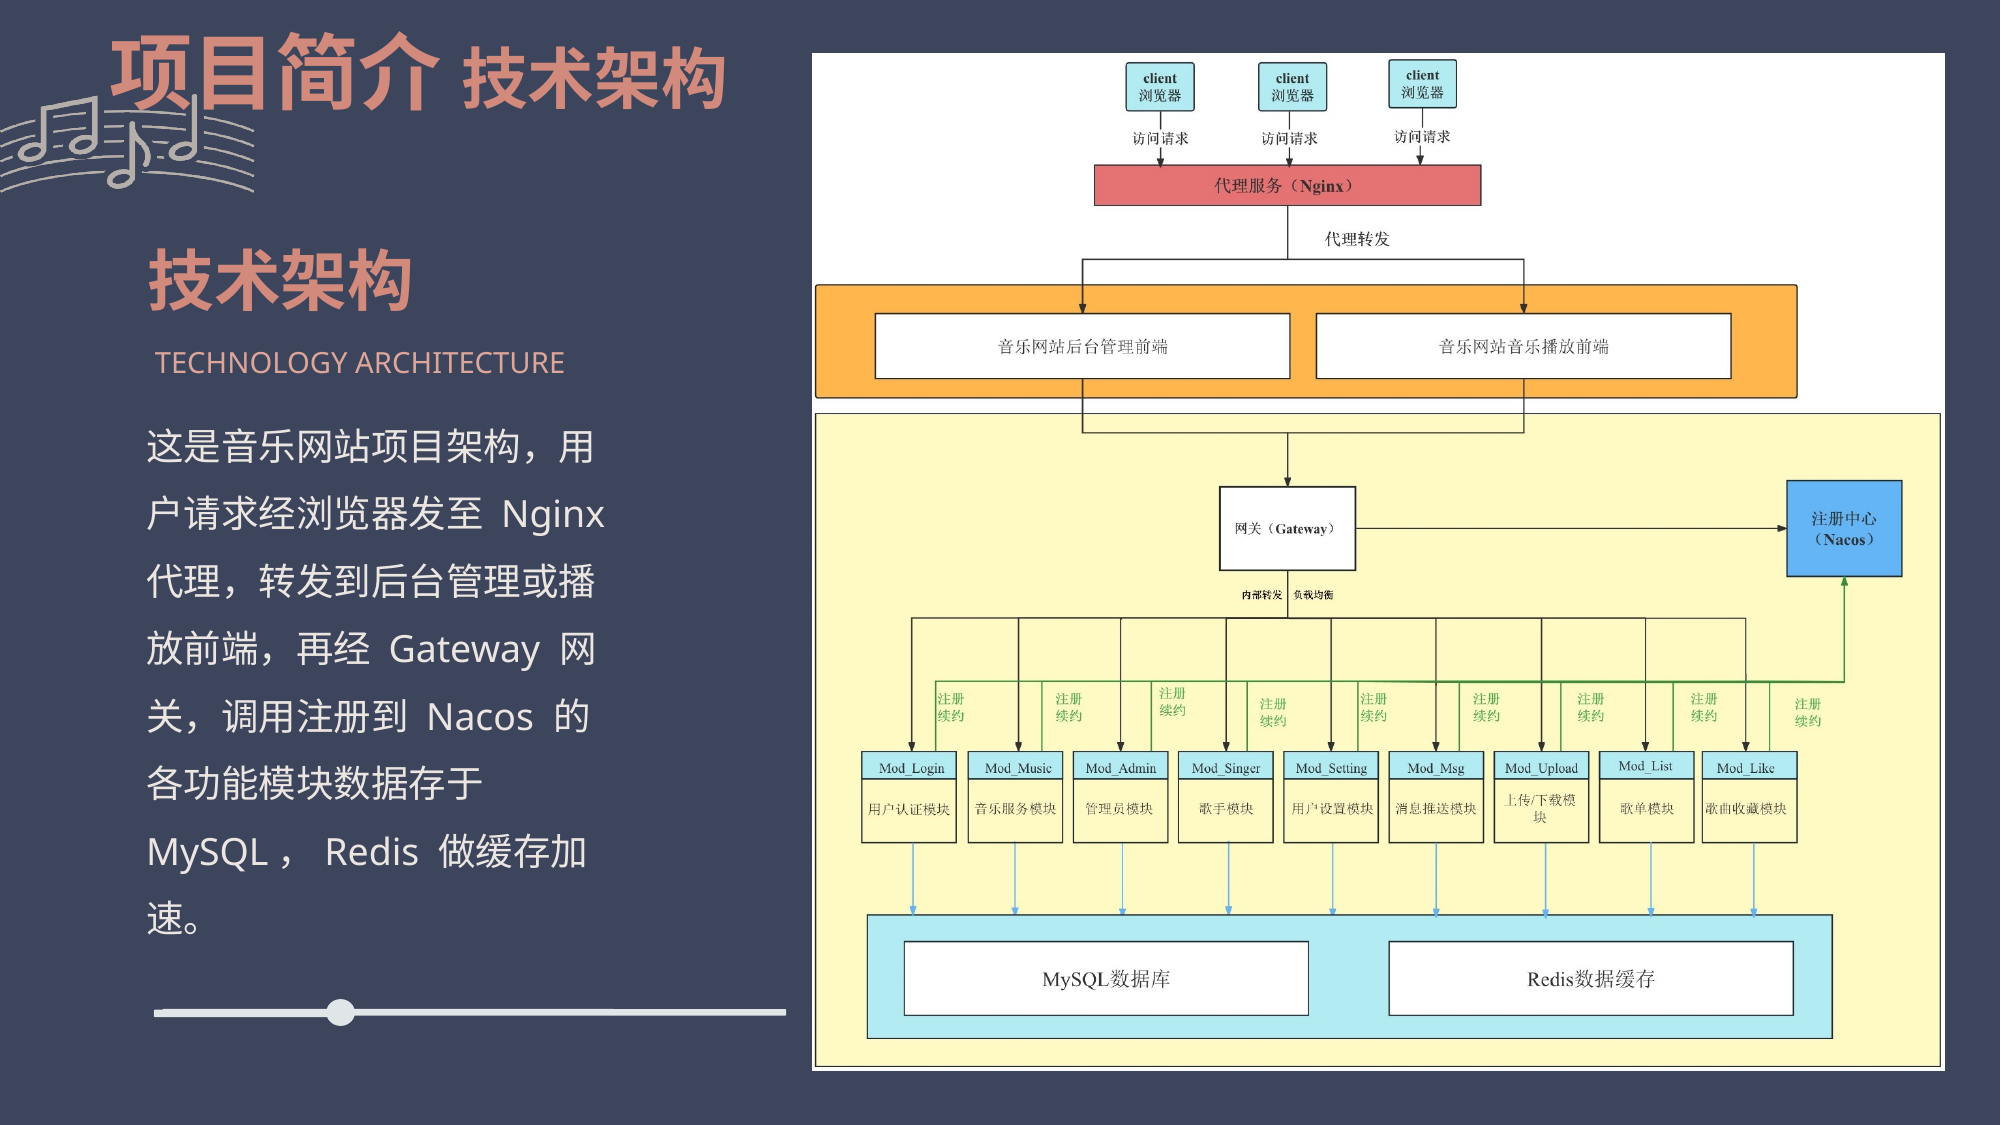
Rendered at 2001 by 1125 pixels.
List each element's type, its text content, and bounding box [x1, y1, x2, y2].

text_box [153, 999, 787, 1026]
text_box 这是音乐网站项目架构，用户请求经浏览器发至 Nginx 代理，转发到后台管理或播放前端，再经 Gateway 网关，调用注册到 Nacos 的各功能模块数据存于 MySQL，Redis 做缓存加速。 [131, 392, 635, 948]
text_box TECHNOLOGY ARCHITECTURE [139, 337, 581, 388]
picture [0, 26, 269, 266]
text_box 技术架构 [132, 231, 430, 327]
picture [812, 53, 1946, 1071]
text_box 项目简介 技术架构 [94, 12, 1000, 128]
